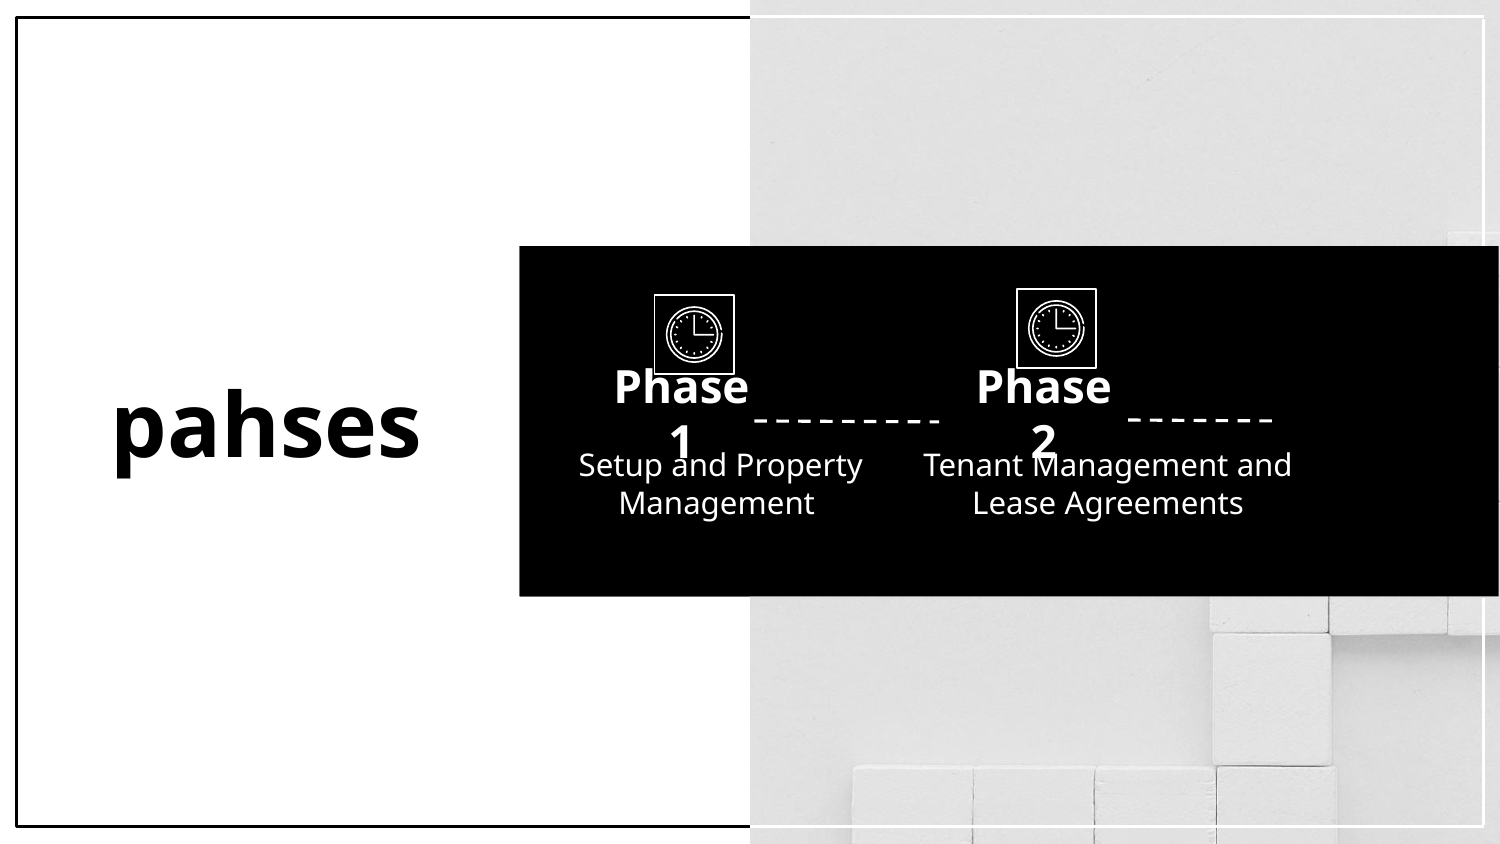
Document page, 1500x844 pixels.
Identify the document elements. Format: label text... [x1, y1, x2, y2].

text_box [519, 246, 744, 597]
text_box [654, 294, 735, 375]
title pahses [88, 311, 445, 533]
picture [749, 0, 1500, 844]
subtitle Phase 1 [596, 382, 744, 442]
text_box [1016, 288, 1097, 369]
subtitle Setup and Property Management [540, 444, 744, 522]
